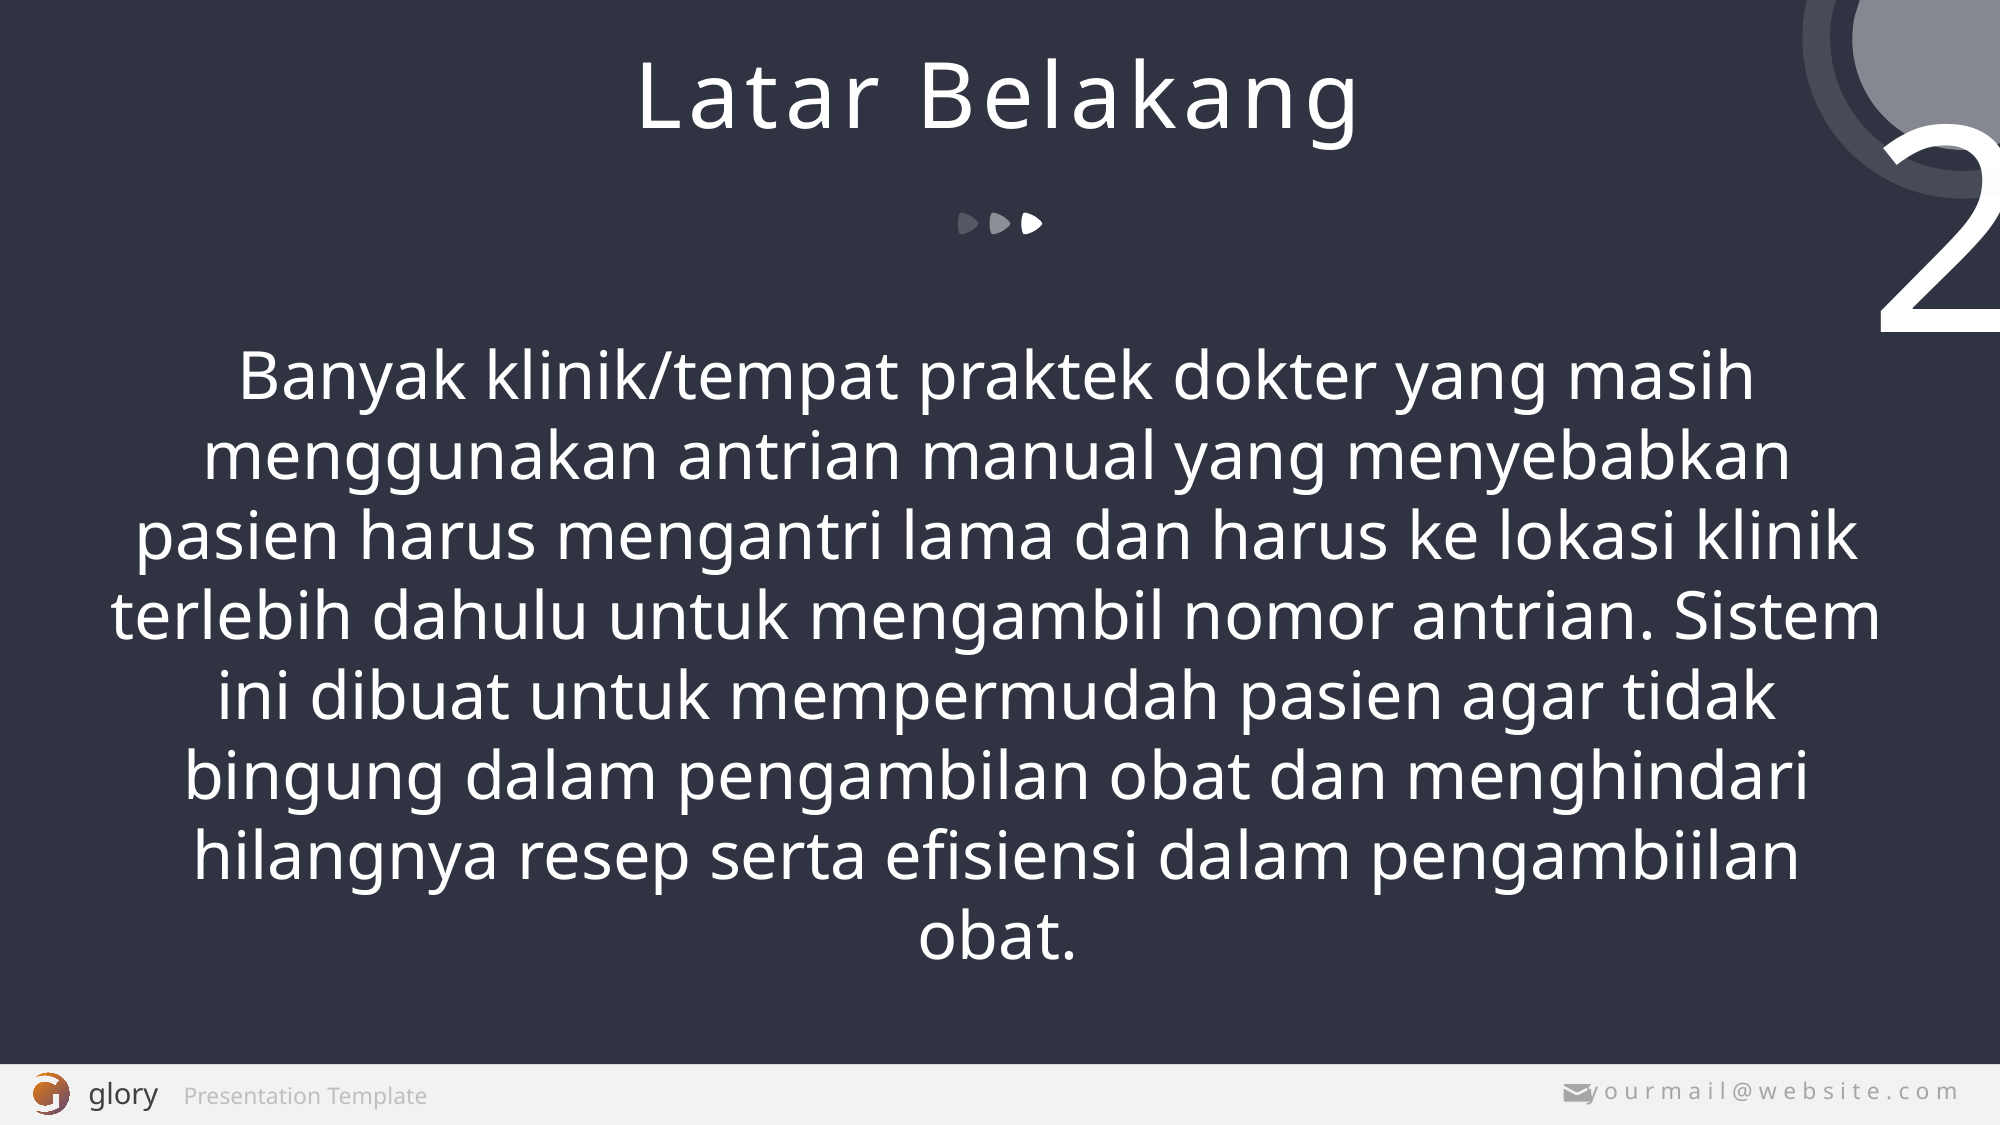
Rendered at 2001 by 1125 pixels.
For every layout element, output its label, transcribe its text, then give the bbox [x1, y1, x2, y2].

list Latar Belakang [177, 41, 1819, 107]
title Banyak klinik/tempat praktek dokter yang masih menggunakan antrian manual yang menyebabkan pasien harus mengantri lama dan harus ke lokasi klinik terlebih dahulu untuk mengambil nomor antrian. Sistem ini dibuat untuk mempermudah pasien agar tidak bingung dalam pengambilan obat dan menghindari hilangnya resep serta efisiensi dalam pengambiilan obat. [93, 245, 1903, 342]
